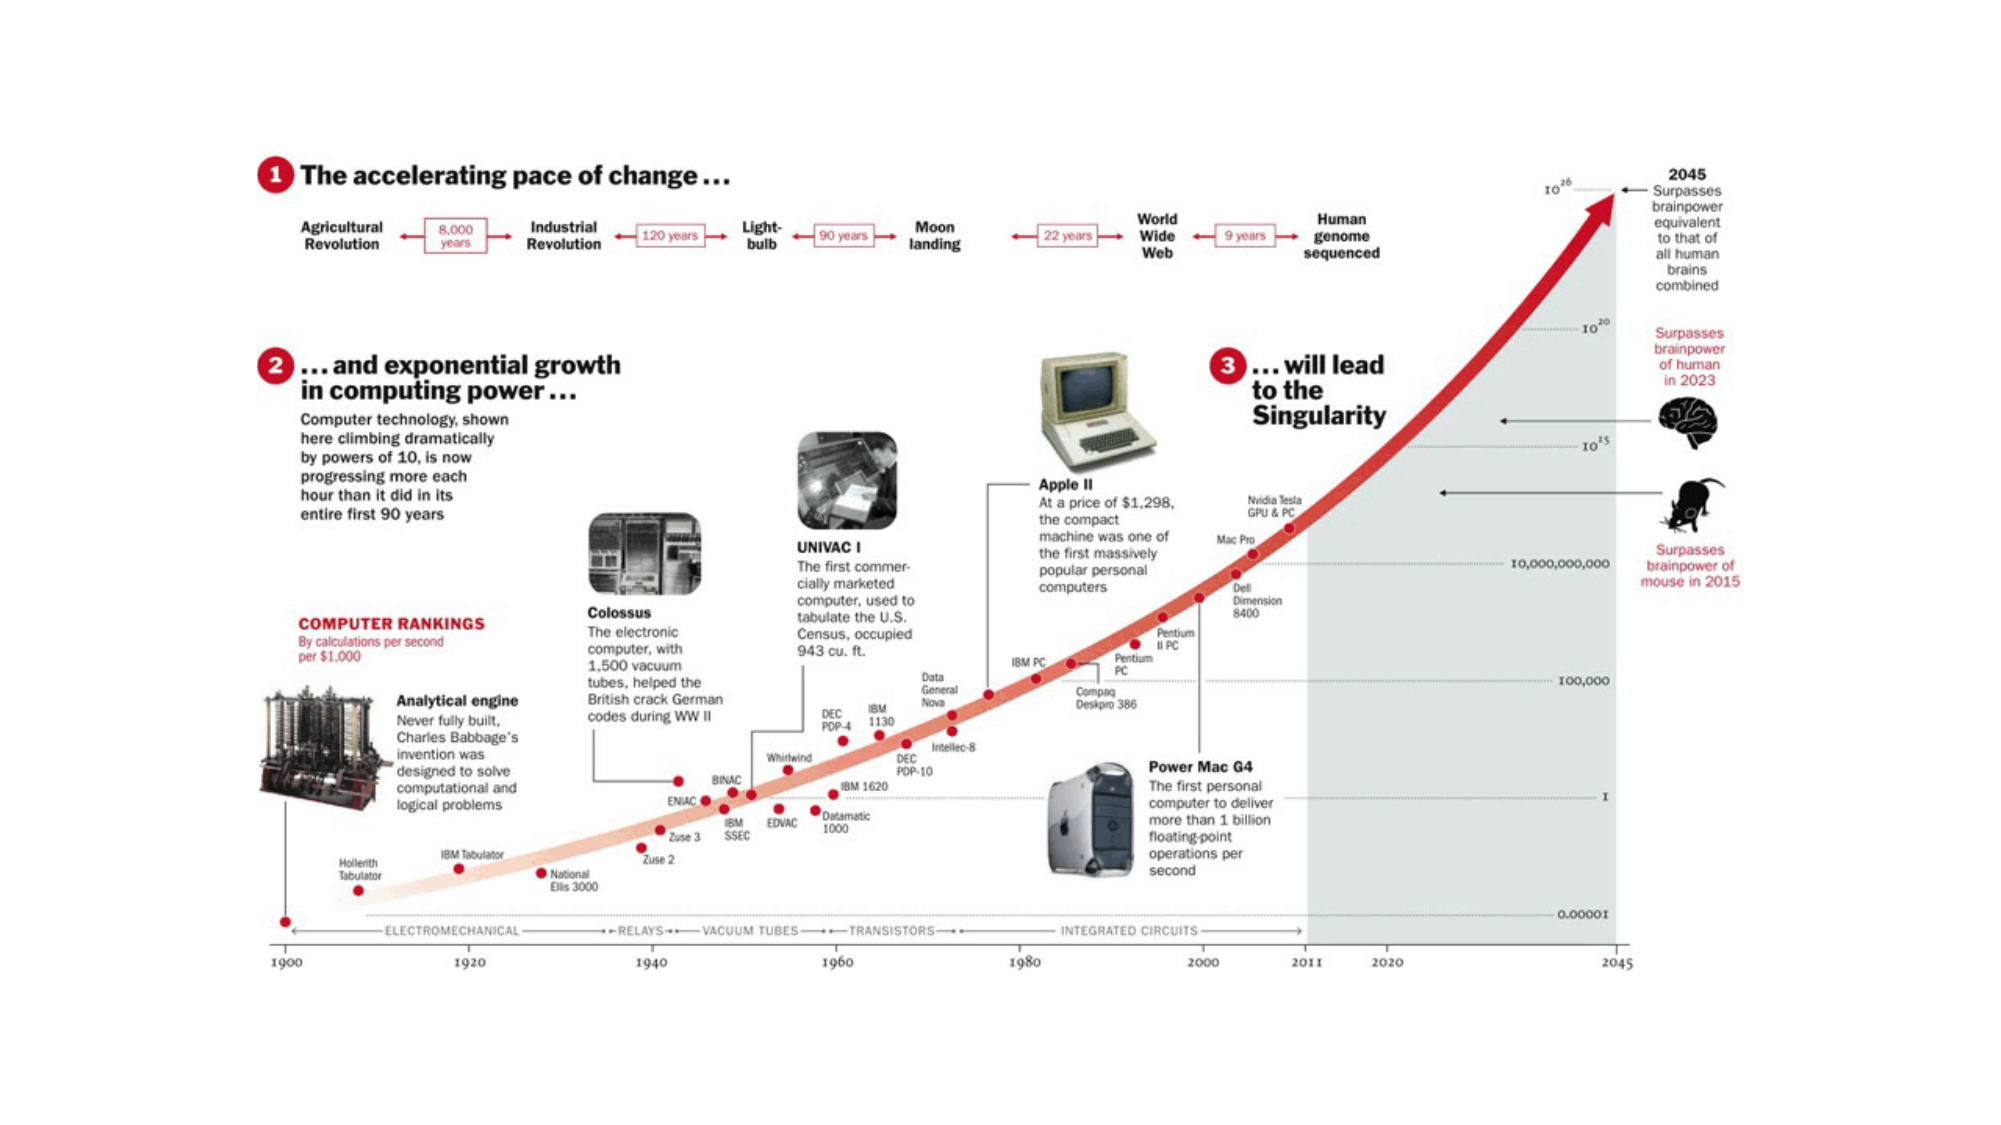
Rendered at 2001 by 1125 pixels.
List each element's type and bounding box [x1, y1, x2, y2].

picture [257, 154, 1743, 971]
